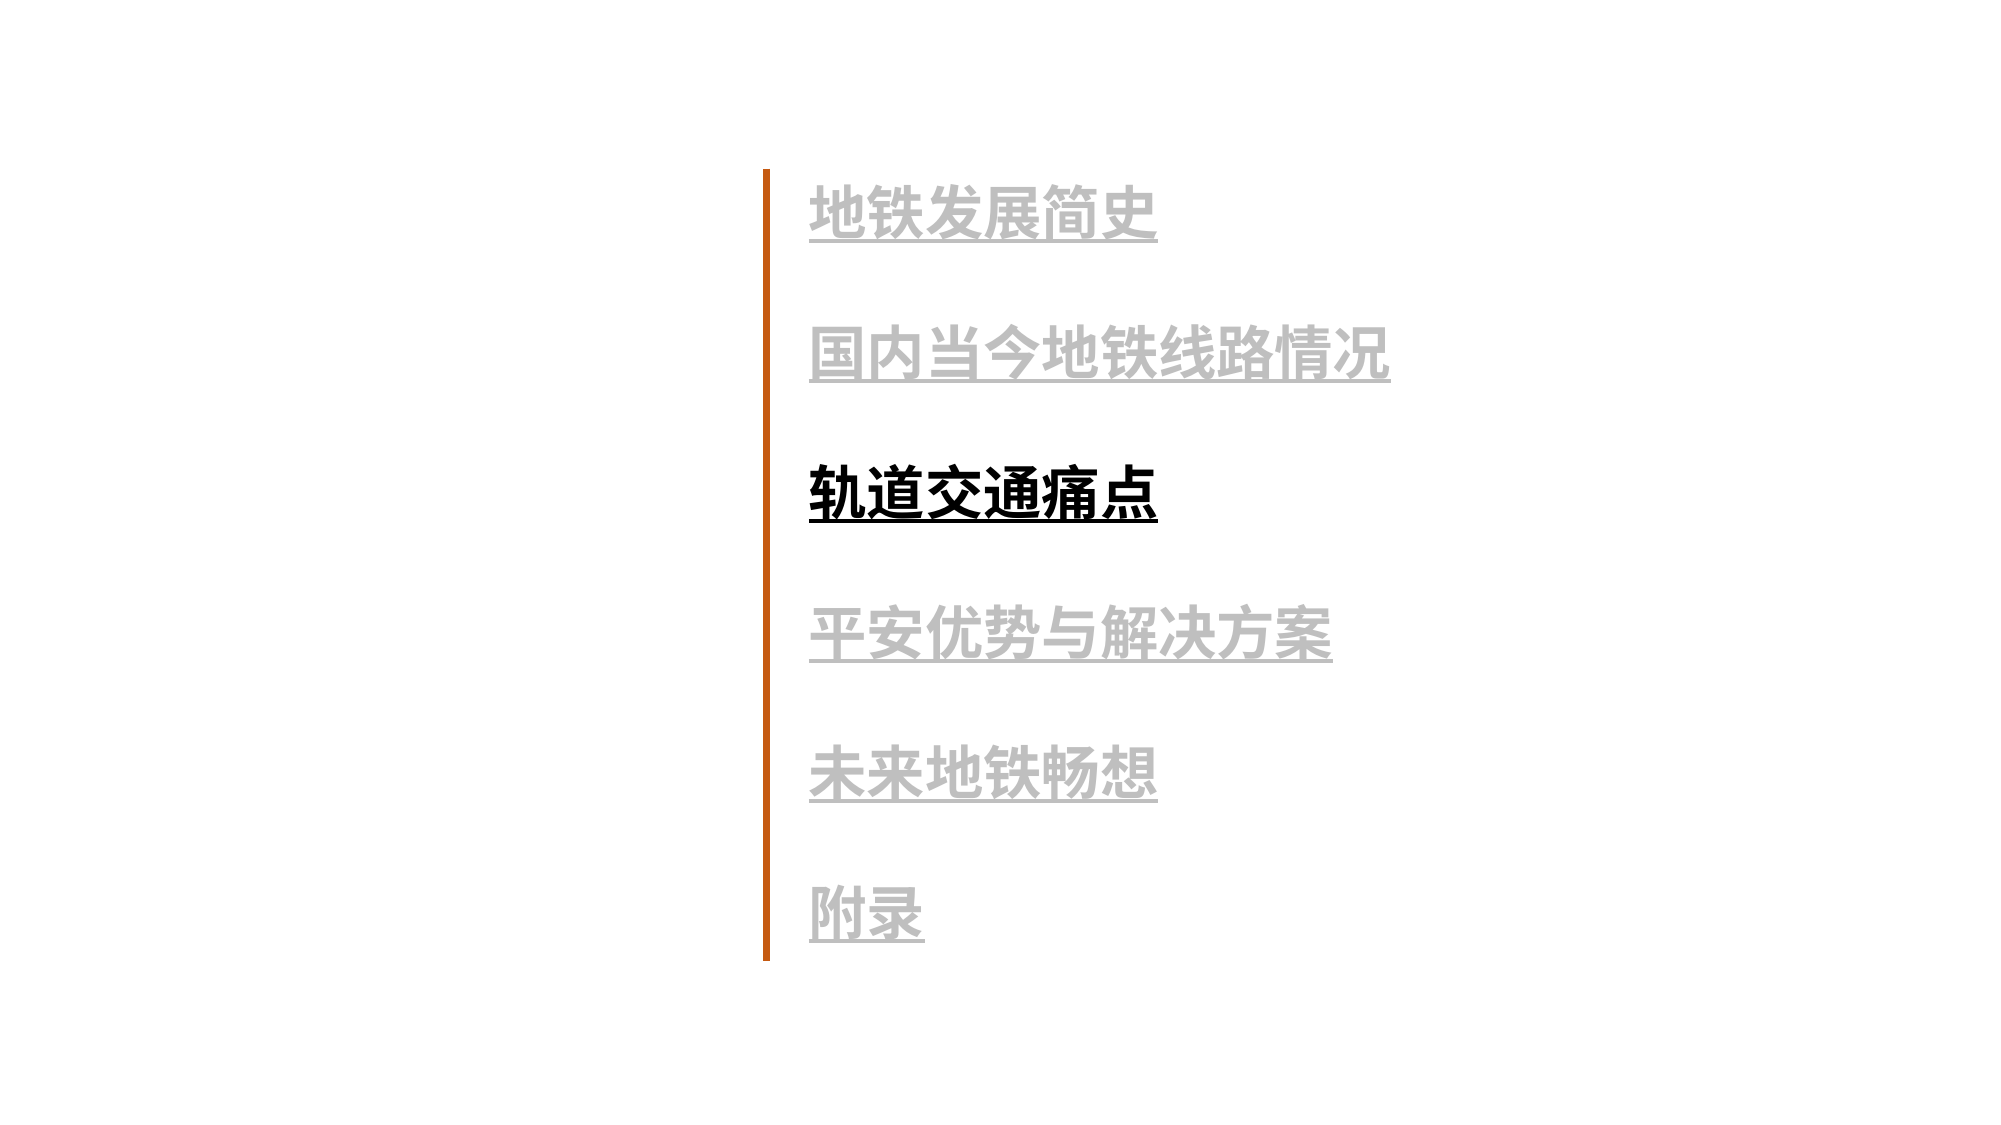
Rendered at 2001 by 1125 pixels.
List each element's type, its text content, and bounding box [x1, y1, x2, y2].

text_box 地铁发展简史 国内当今地铁线路情况 轨道交通痛点 平安优势与解决方案 未来地铁畅想 附录 [793, 168, 1543, 954]
